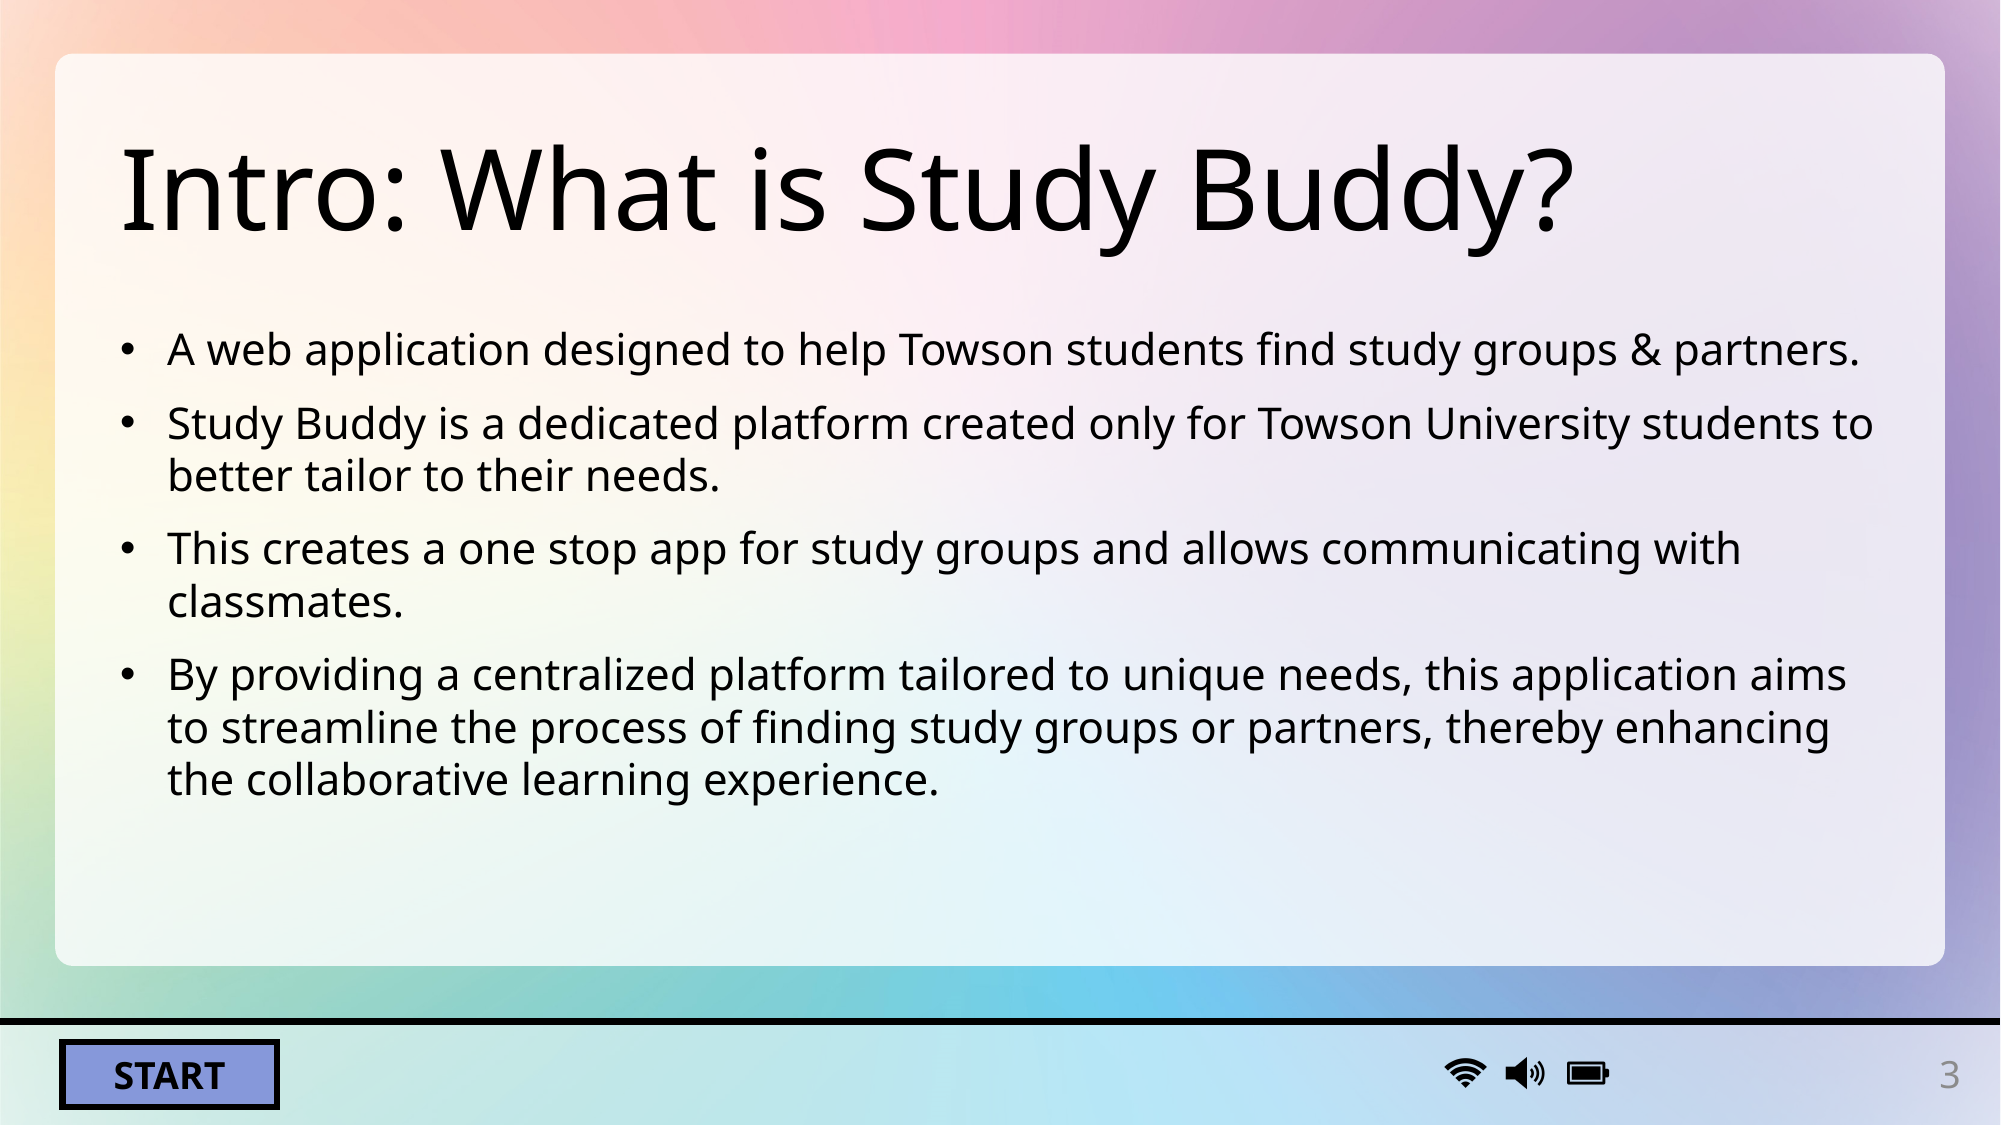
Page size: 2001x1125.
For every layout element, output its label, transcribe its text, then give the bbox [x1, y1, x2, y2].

picture [1504, 1050, 1550, 1096]
list A web application designed to help Towson students find study groups & partners. Study Buddy is a dedicated platform created only for Towson University students to better tailor to their needs. This creates a one stop app for study groups and allows communicating with classmates. By providing a centralized platform tailored to unique needs, this application aims to streamline the process of finding study groups or partners, thereby enhancing the collaborative learning experience. [105, 314, 1895, 946]
picture [0, 0, 2001, 1125]
slide_number 3 [1898, 1021, 2000, 1125]
picture [1442, 1050, 1488, 1096]
picture [1565, 1050, 1611, 1096]
title Intro: What is Study Buddy? [105, 87, 1895, 278]
